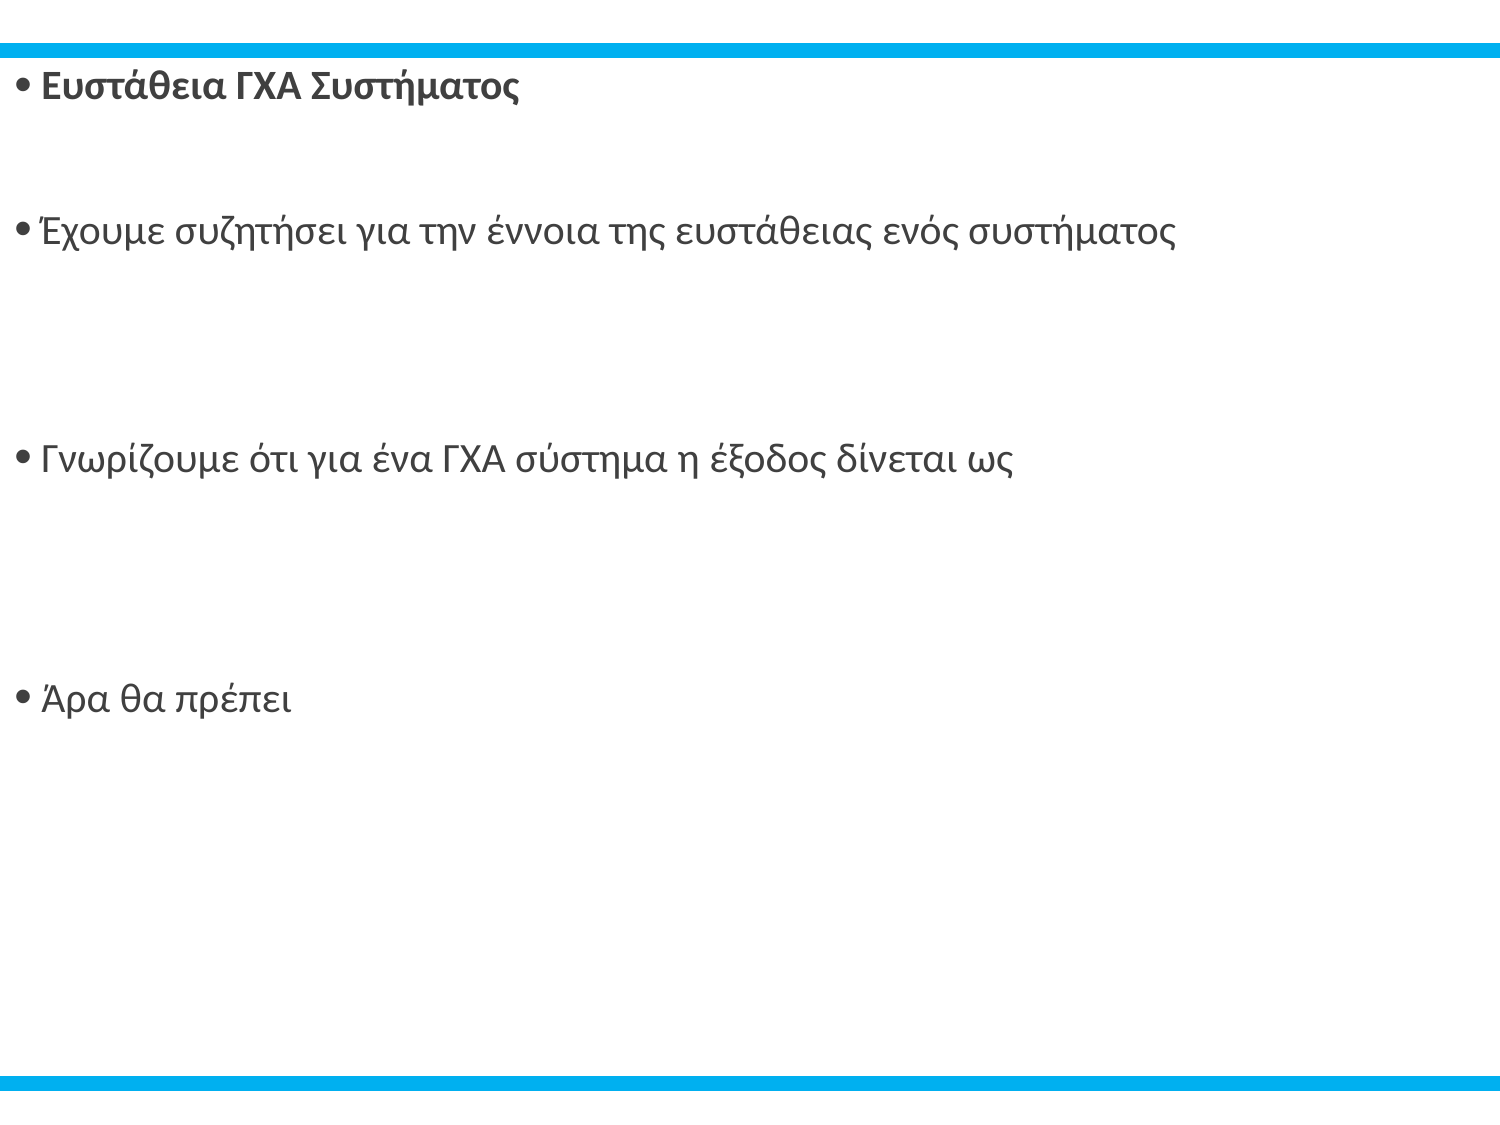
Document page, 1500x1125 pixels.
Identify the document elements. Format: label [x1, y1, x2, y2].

text_box [0, 43, 1500, 58]
text_box [0, 1076, 1500, 1091]
